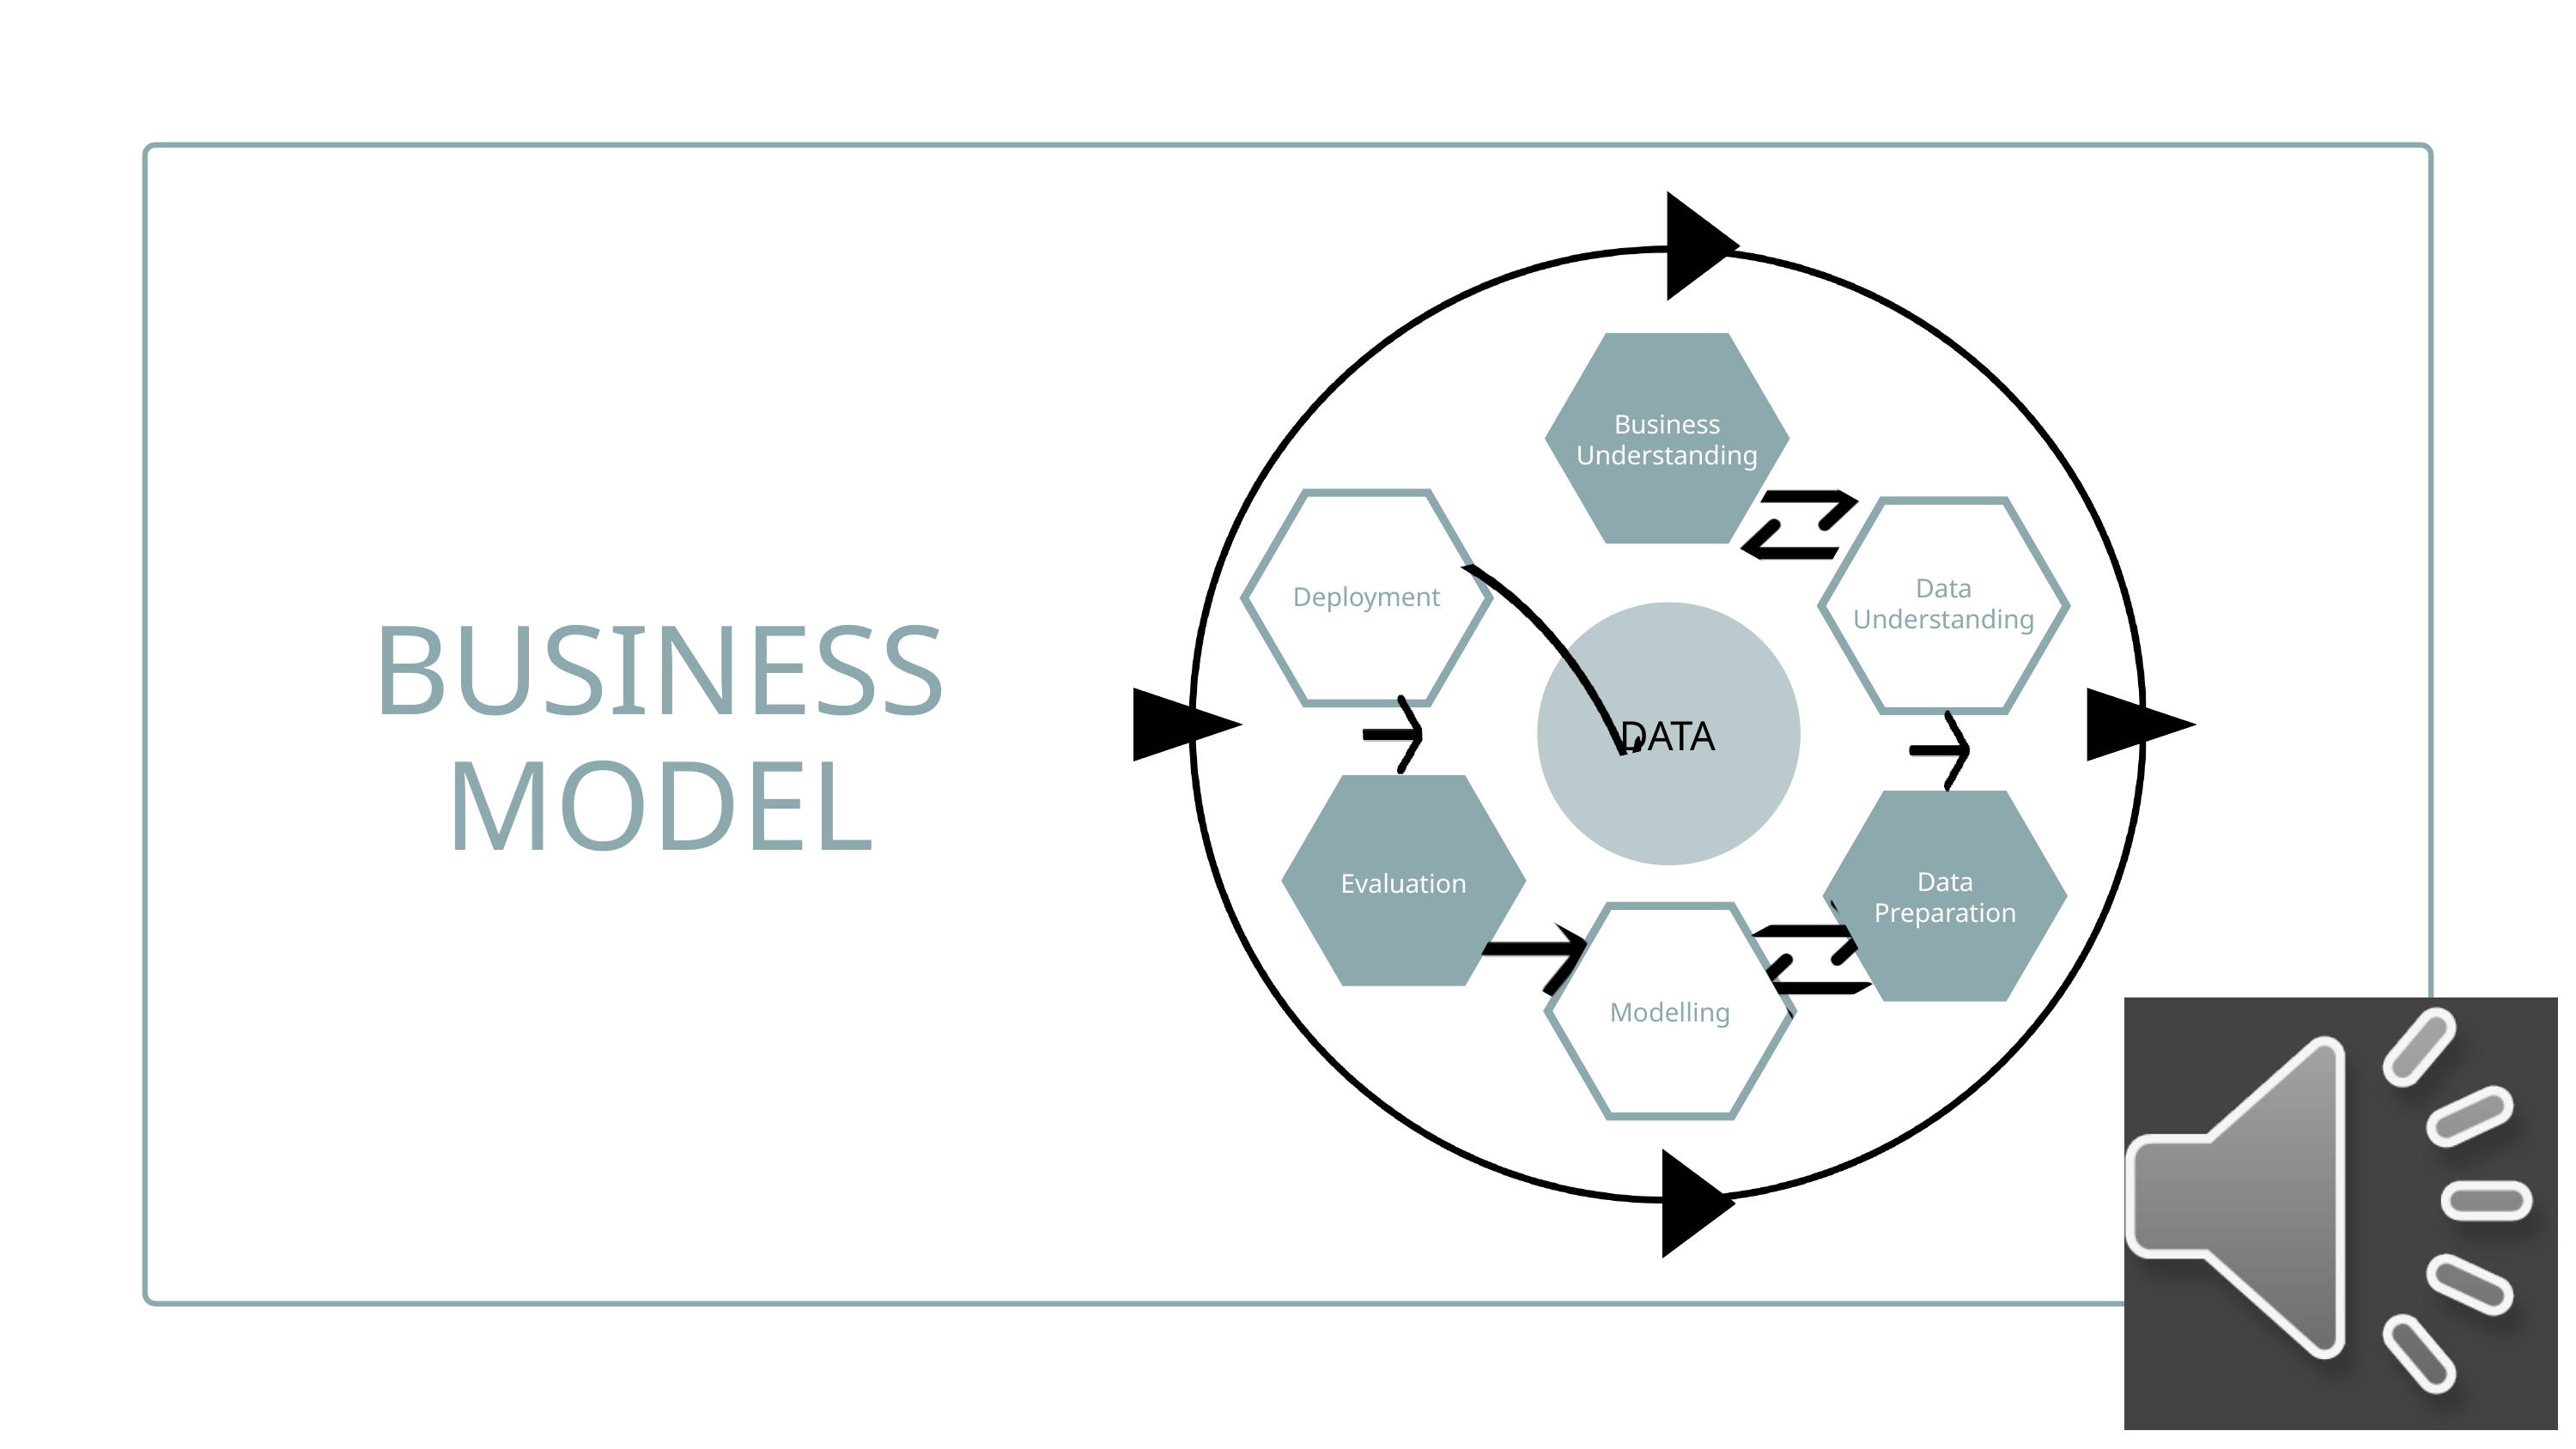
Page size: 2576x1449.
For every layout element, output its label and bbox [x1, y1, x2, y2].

text_box [1280, 774, 1527, 986]
text_box [1547, 905, 1794, 1117]
text_box [1537, 602, 1801, 866]
text_box [1822, 790, 2069, 1002]
text_box [1544, 332, 1790, 544]
text_box [1820, 500, 2067, 712]
text_box [1243, 492, 1490, 704]
picture [2123, 996, 2560, 1432]
text_box [144, 144, 2432, 1304]
